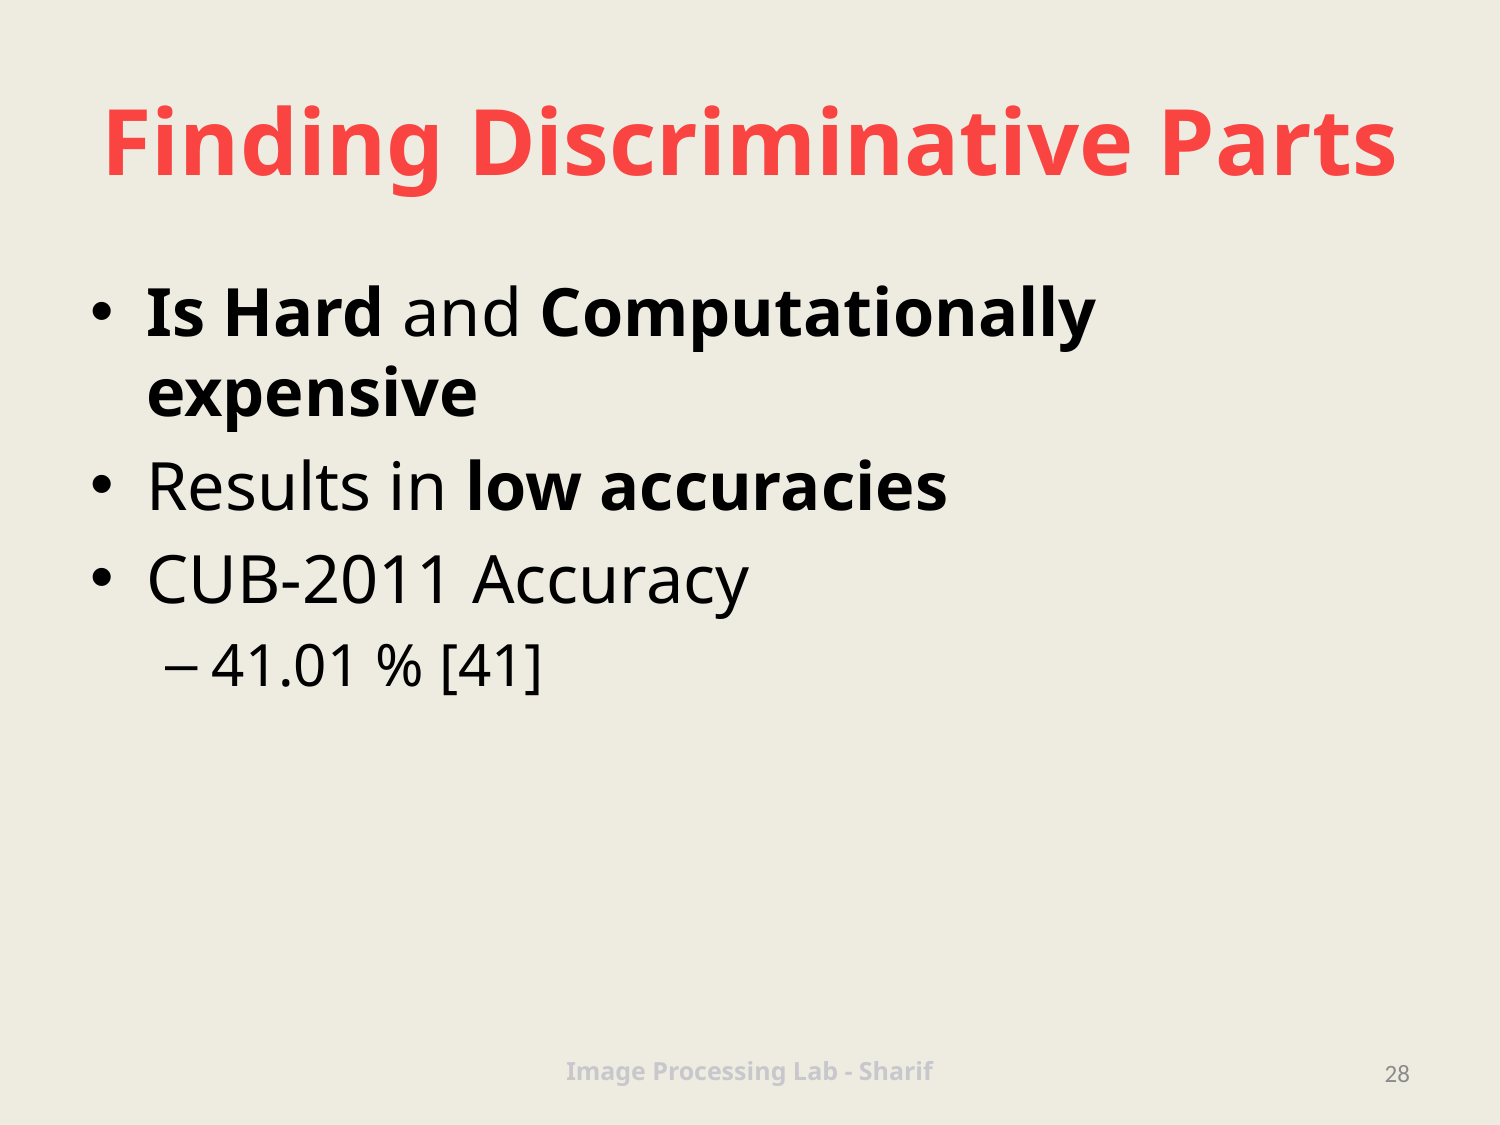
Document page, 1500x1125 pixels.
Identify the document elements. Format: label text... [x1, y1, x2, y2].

slide_number 28 [1074, 1042, 1425, 1103]
title Finding Discriminative Parts [75, 45, 1425, 233]
list Is Hard and Computationally expensive Results in low accuracies CUB-2011 Accuracy 41.01 % [41] [75, 262, 1425, 1005]
footer Image Processing Lab - Sharif [512, 1042, 988, 1103]
